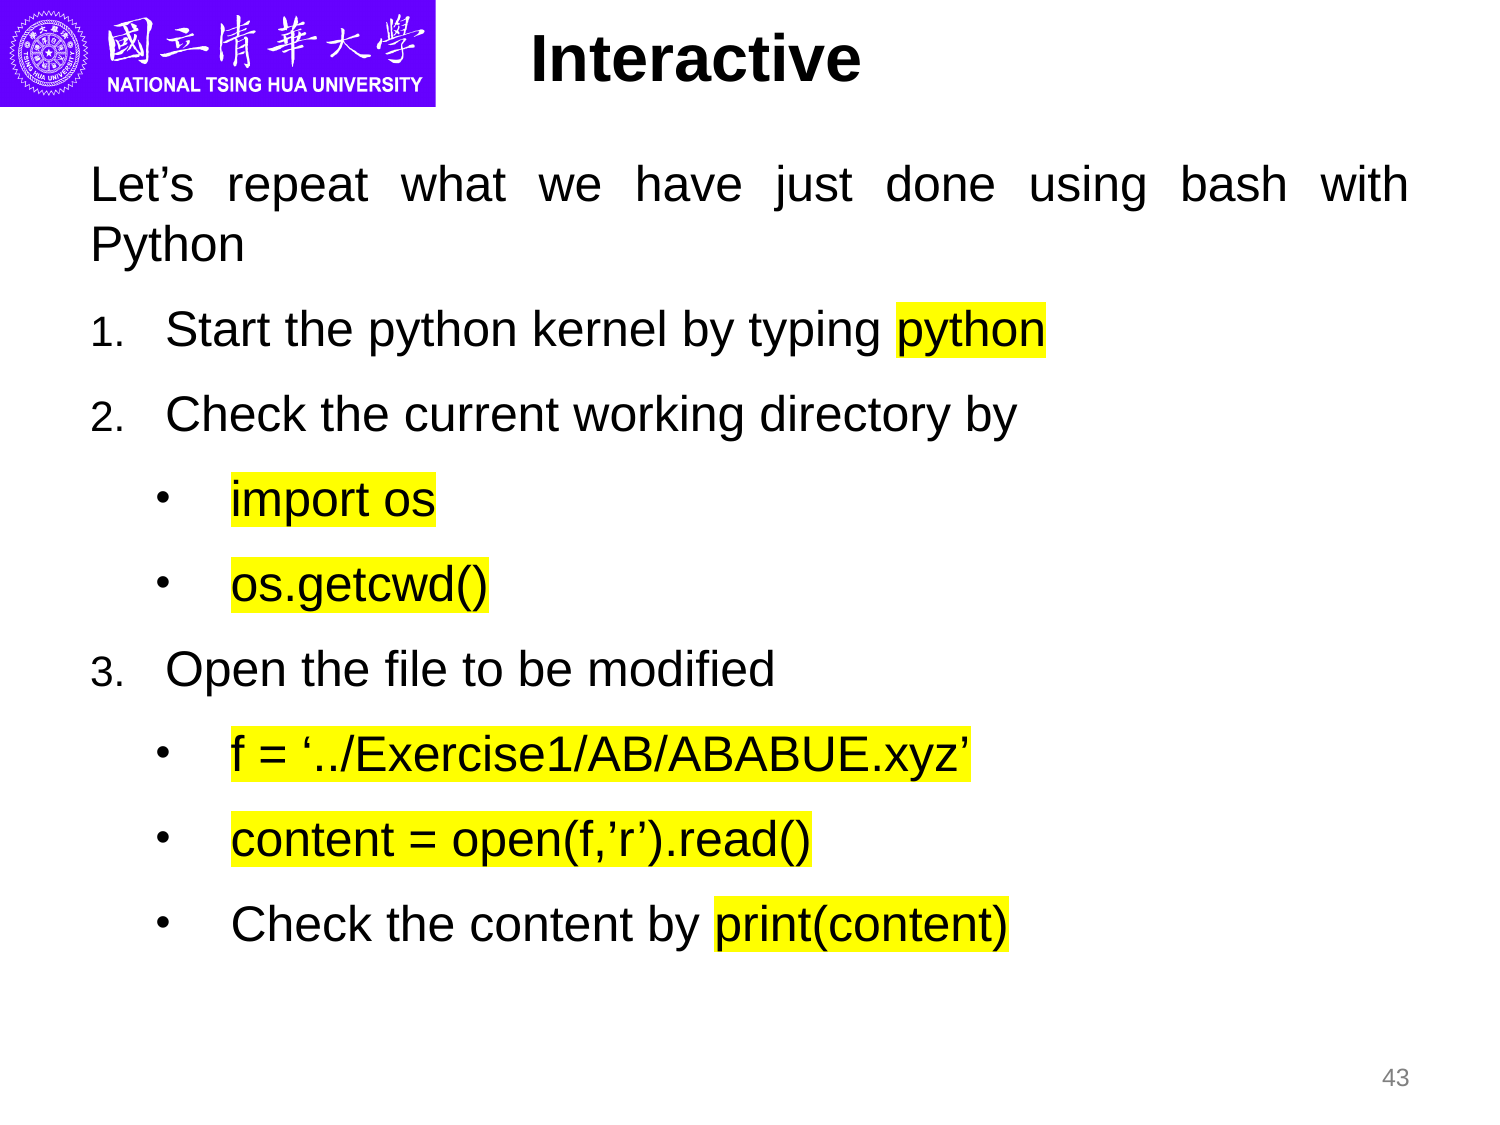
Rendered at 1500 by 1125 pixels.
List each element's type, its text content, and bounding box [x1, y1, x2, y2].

picture [0, 0, 436, 107]
list Let’s repeat what we have just done using bash with Python Start the python kernel by typing python Check the current working directory by import os os.getcwd() Open the file to be modified f = ‘../Exercise1/AB/ABABUE.xyz’ content = open(f,’r’).read() Check the content by print(content) [75, 144, 1425, 1032]
title Interactive [515, 0, 1425, 107]
slide_number 43 [1308, 1050, 1425, 1103]
